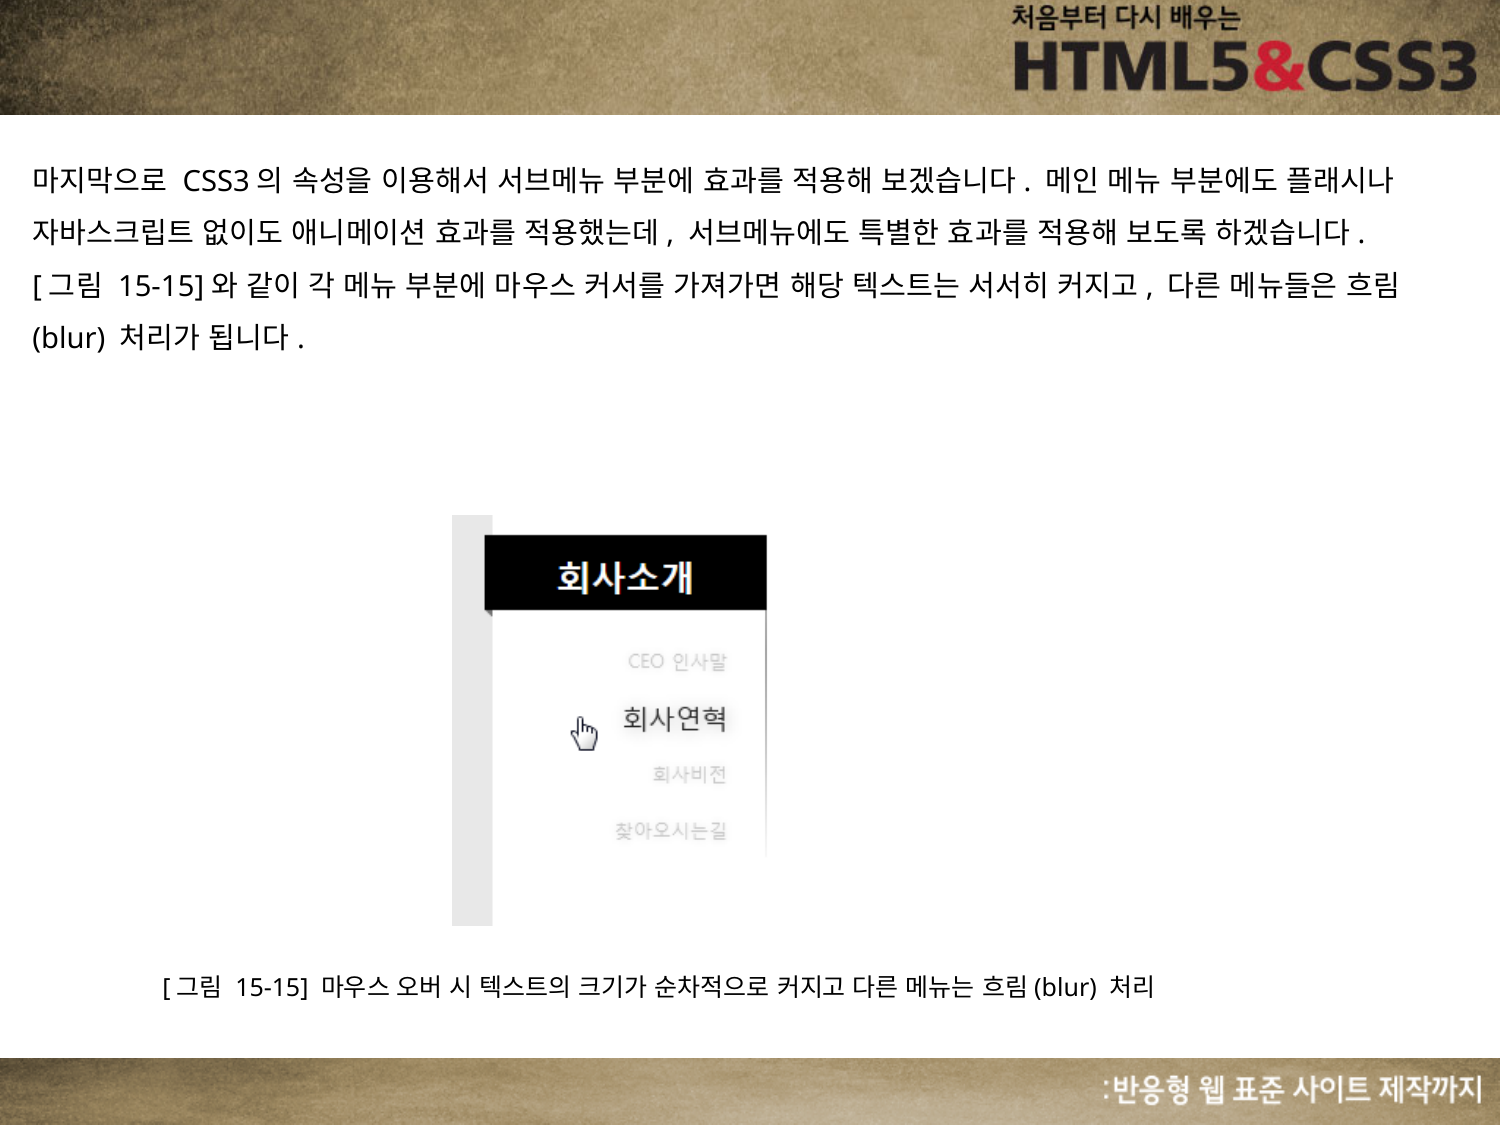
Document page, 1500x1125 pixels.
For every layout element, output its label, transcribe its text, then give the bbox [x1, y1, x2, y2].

picture [0, 1058, 1500, 1125]
text_box 마지막으로 CSS3의 속성을 이용해서 서브메뉴 부분에 효과를 적용해 보겠습니다. 메인 메뉴 부분에도 플래시나 자바스크립트 없이도 애니메이션 효과를 적용했는데, 서브메뉴에도 특별한 효과를 적용해 보도록 하겠습니다. [그림 15-15]와 같이 각 메뉴 부분에 마우스 커서를 가져가면 해당 텍스트는 서서히 커지고, 다른 메뉴들은 흐림(blur) 처리가 됩니다. [17, 137, 1459, 415]
picture [0, 0, 1500, 115]
text_box [그림 15-15] 마우스 오버 시 텍스트의 크기가 순차적으로 커지고 다른 메뉴는 흐림(blur) 처리 [147, 964, 1365, 1009]
picture [452, 514, 800, 927]
